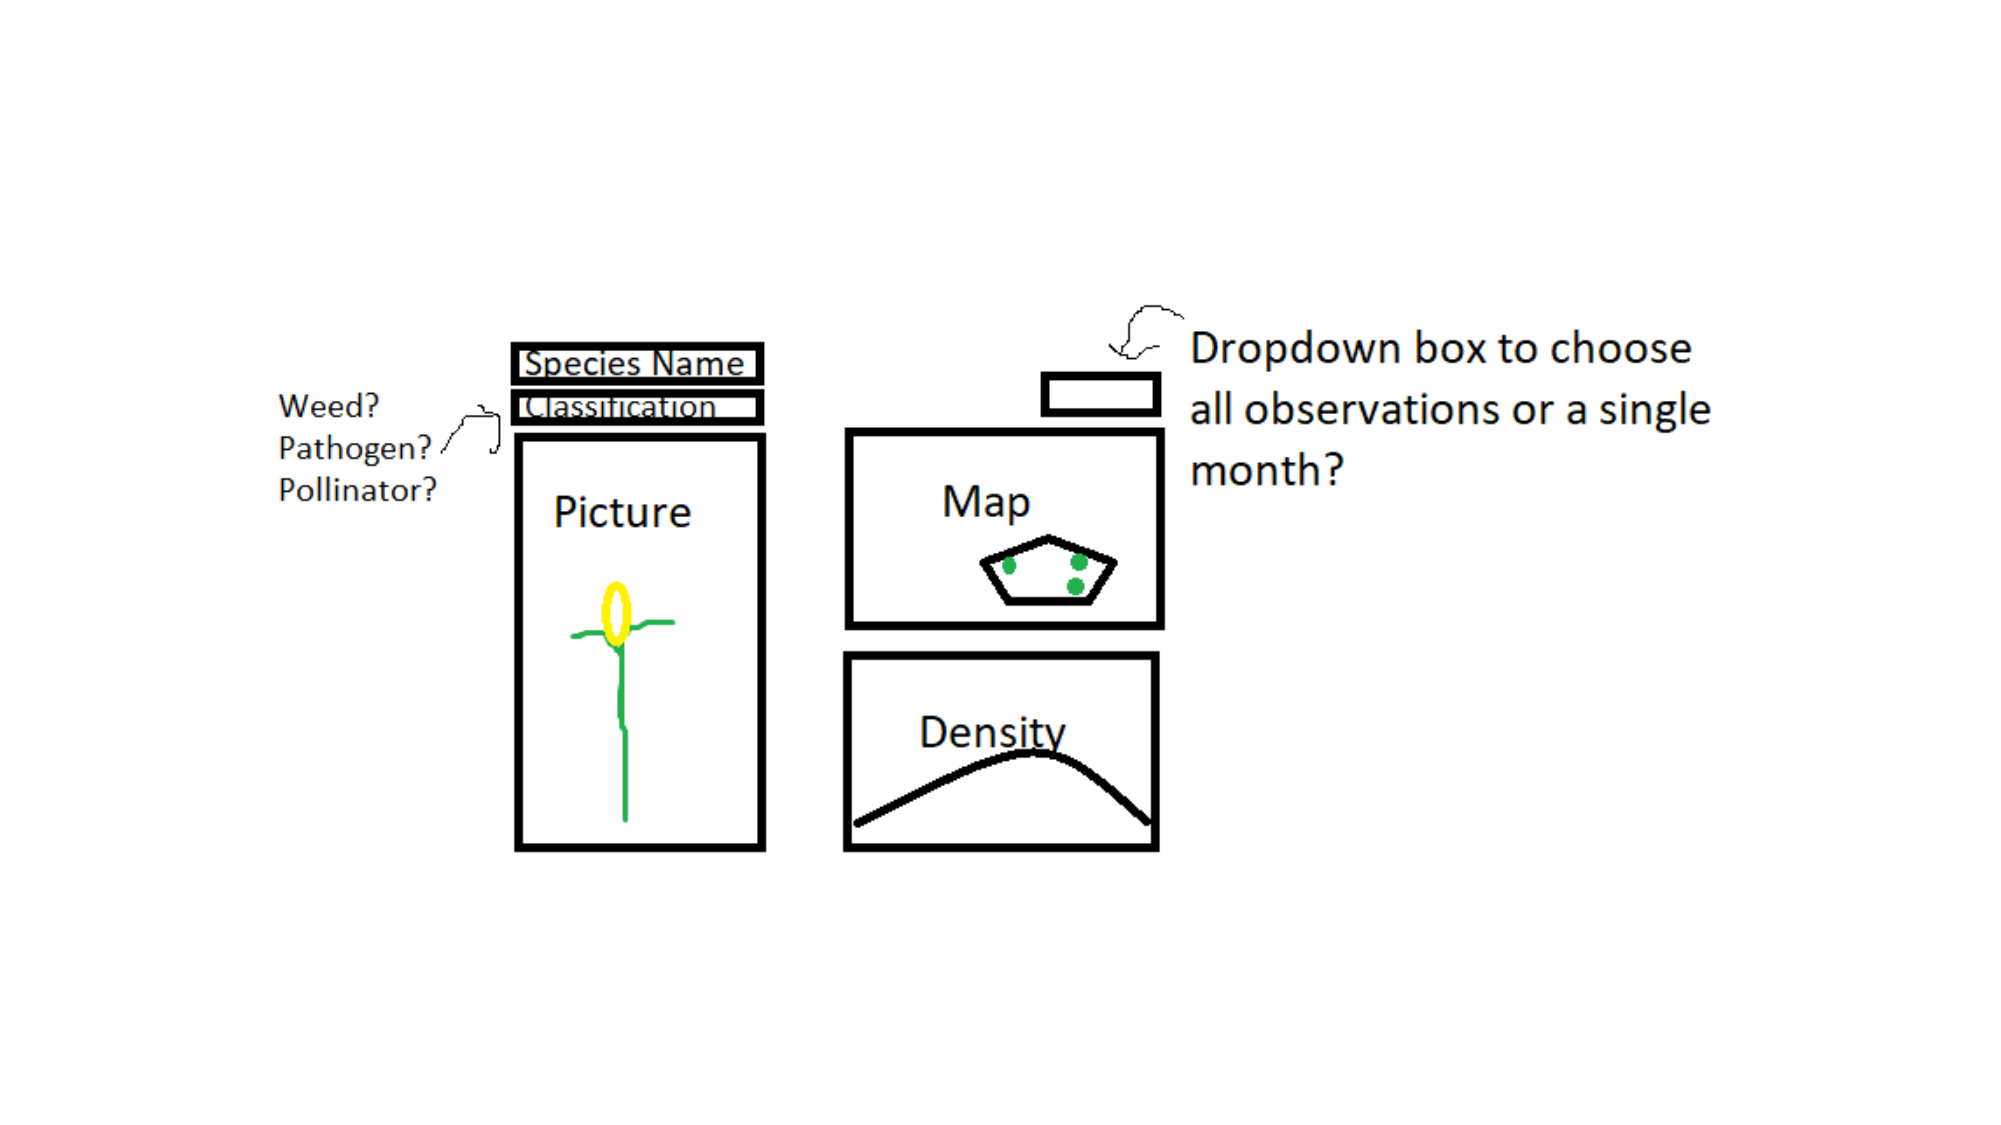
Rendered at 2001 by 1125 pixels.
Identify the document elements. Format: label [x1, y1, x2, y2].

list [219, 227, 1781, 973]
